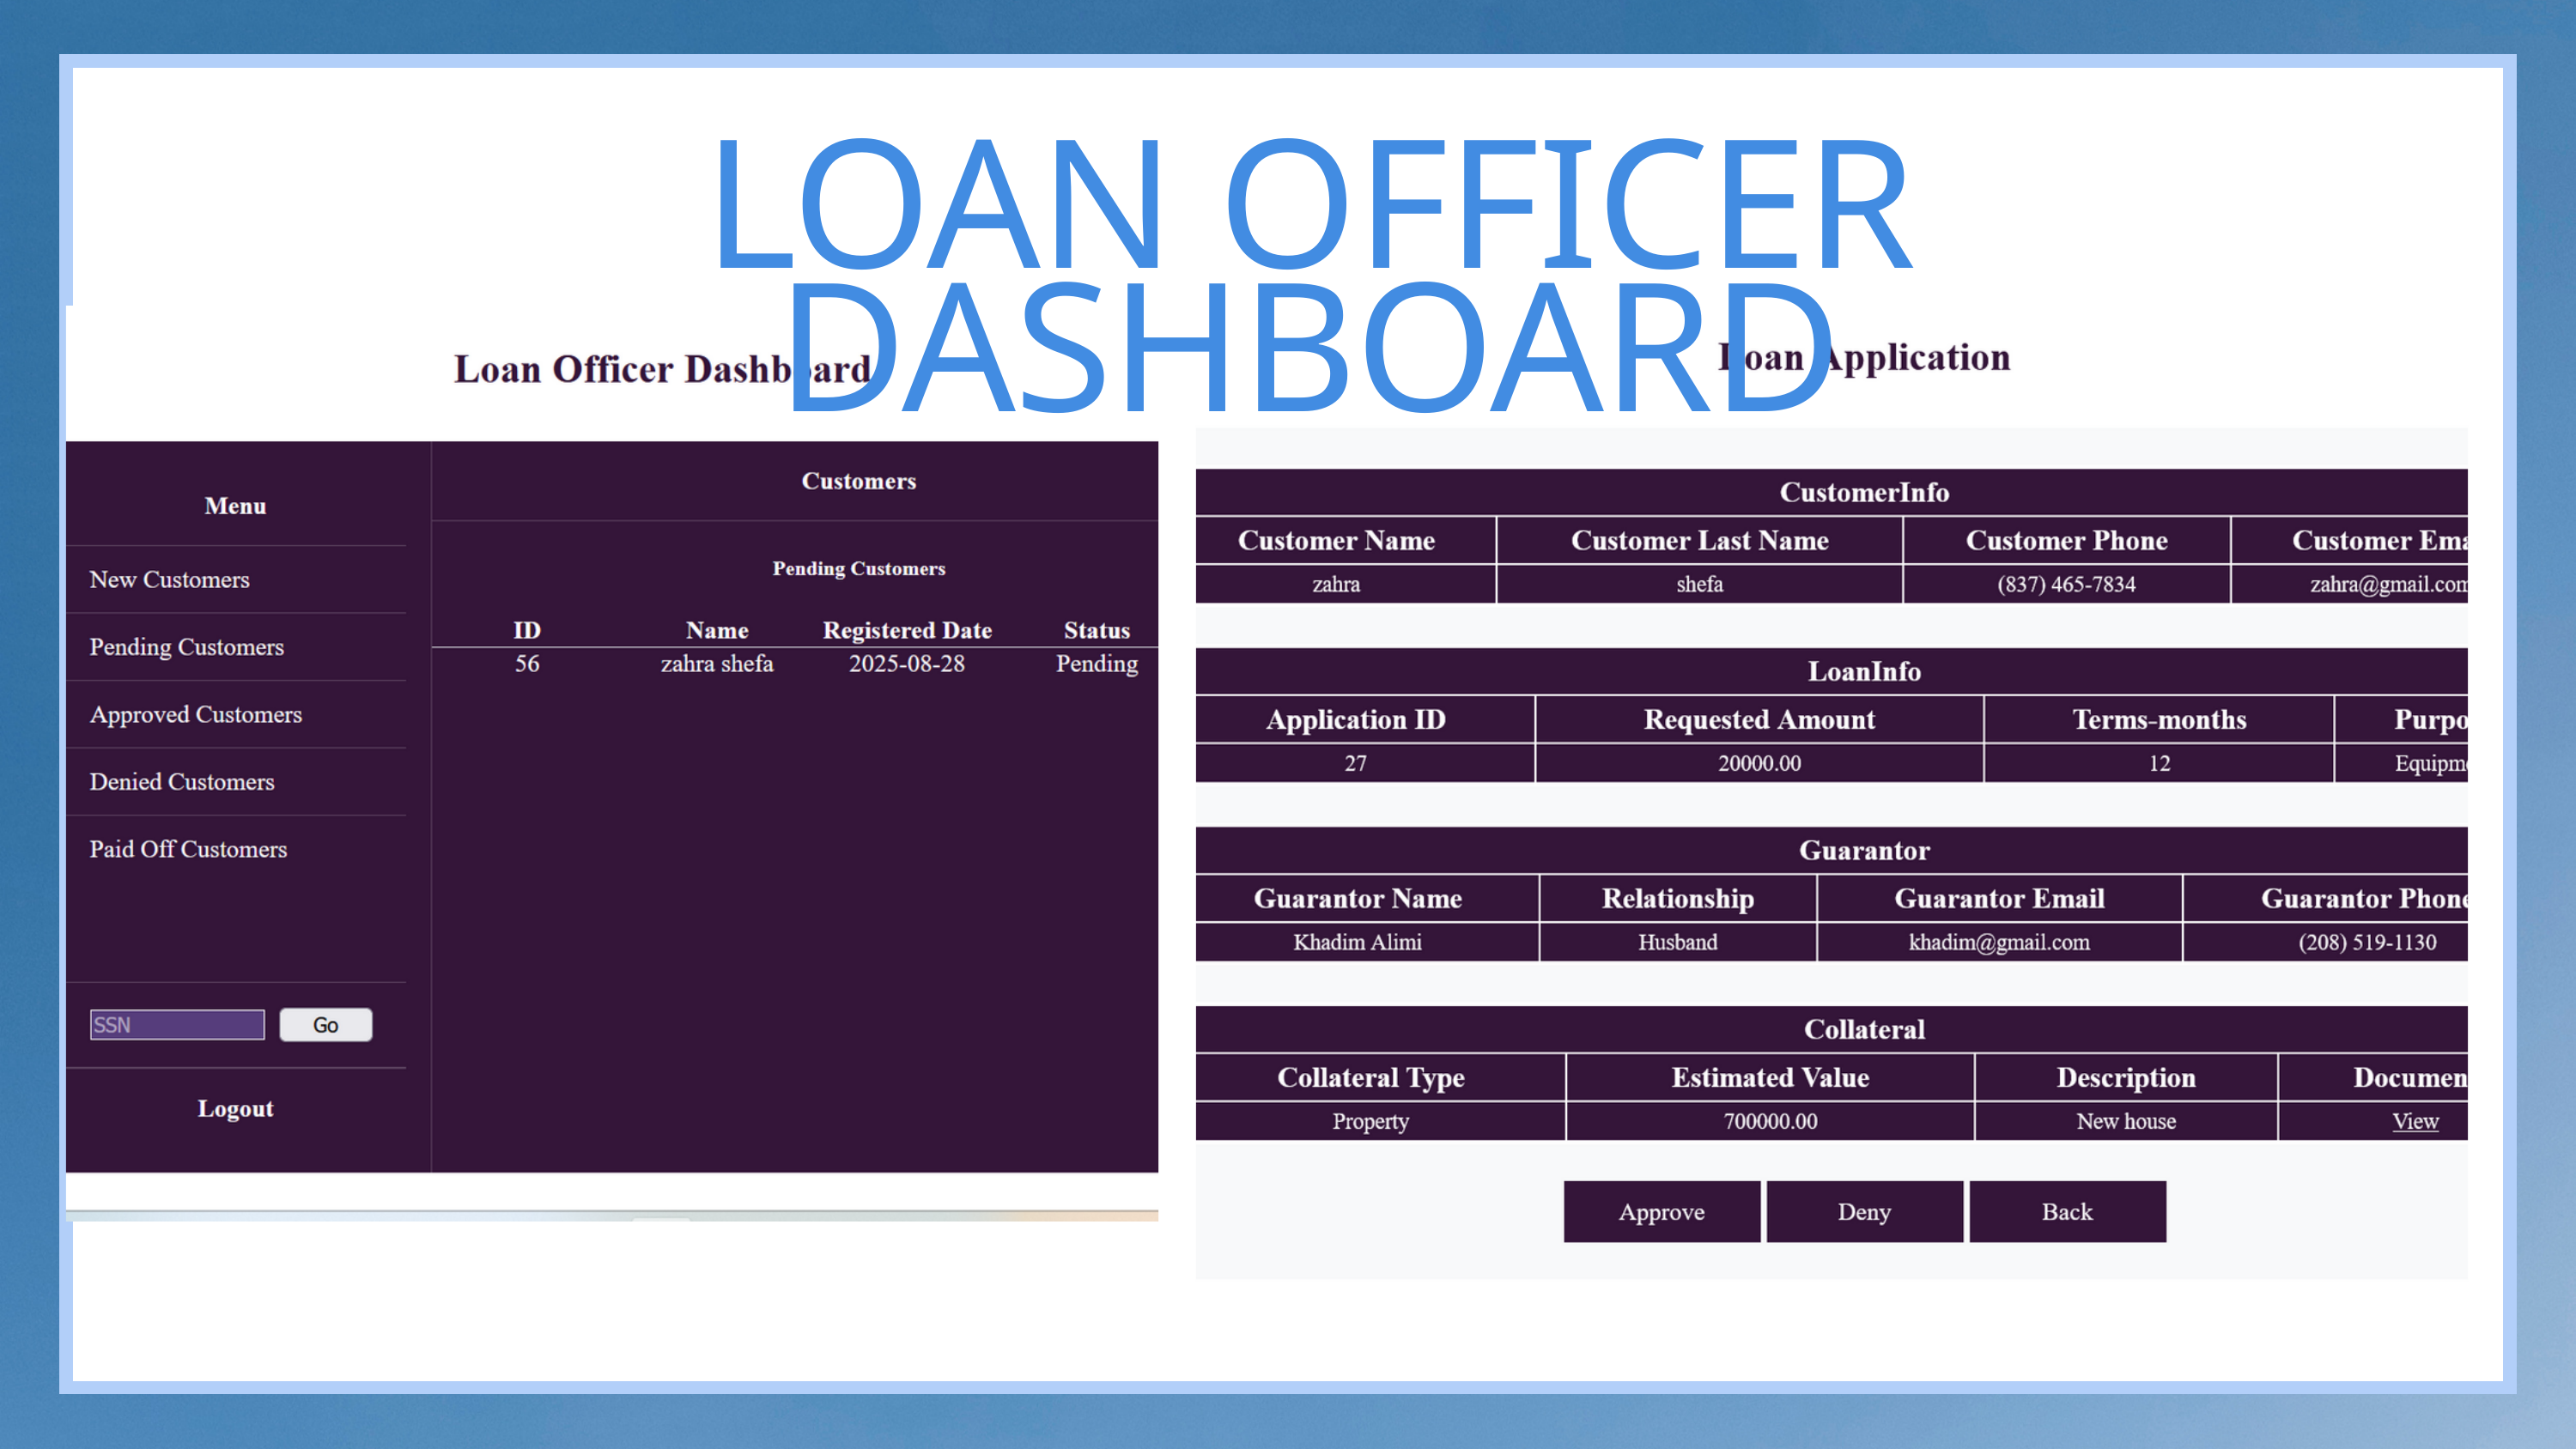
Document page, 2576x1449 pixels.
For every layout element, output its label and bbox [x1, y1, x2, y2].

text_box [65, 60, 2511, 1388]
text_box [0, 0, 2576, 1449]
